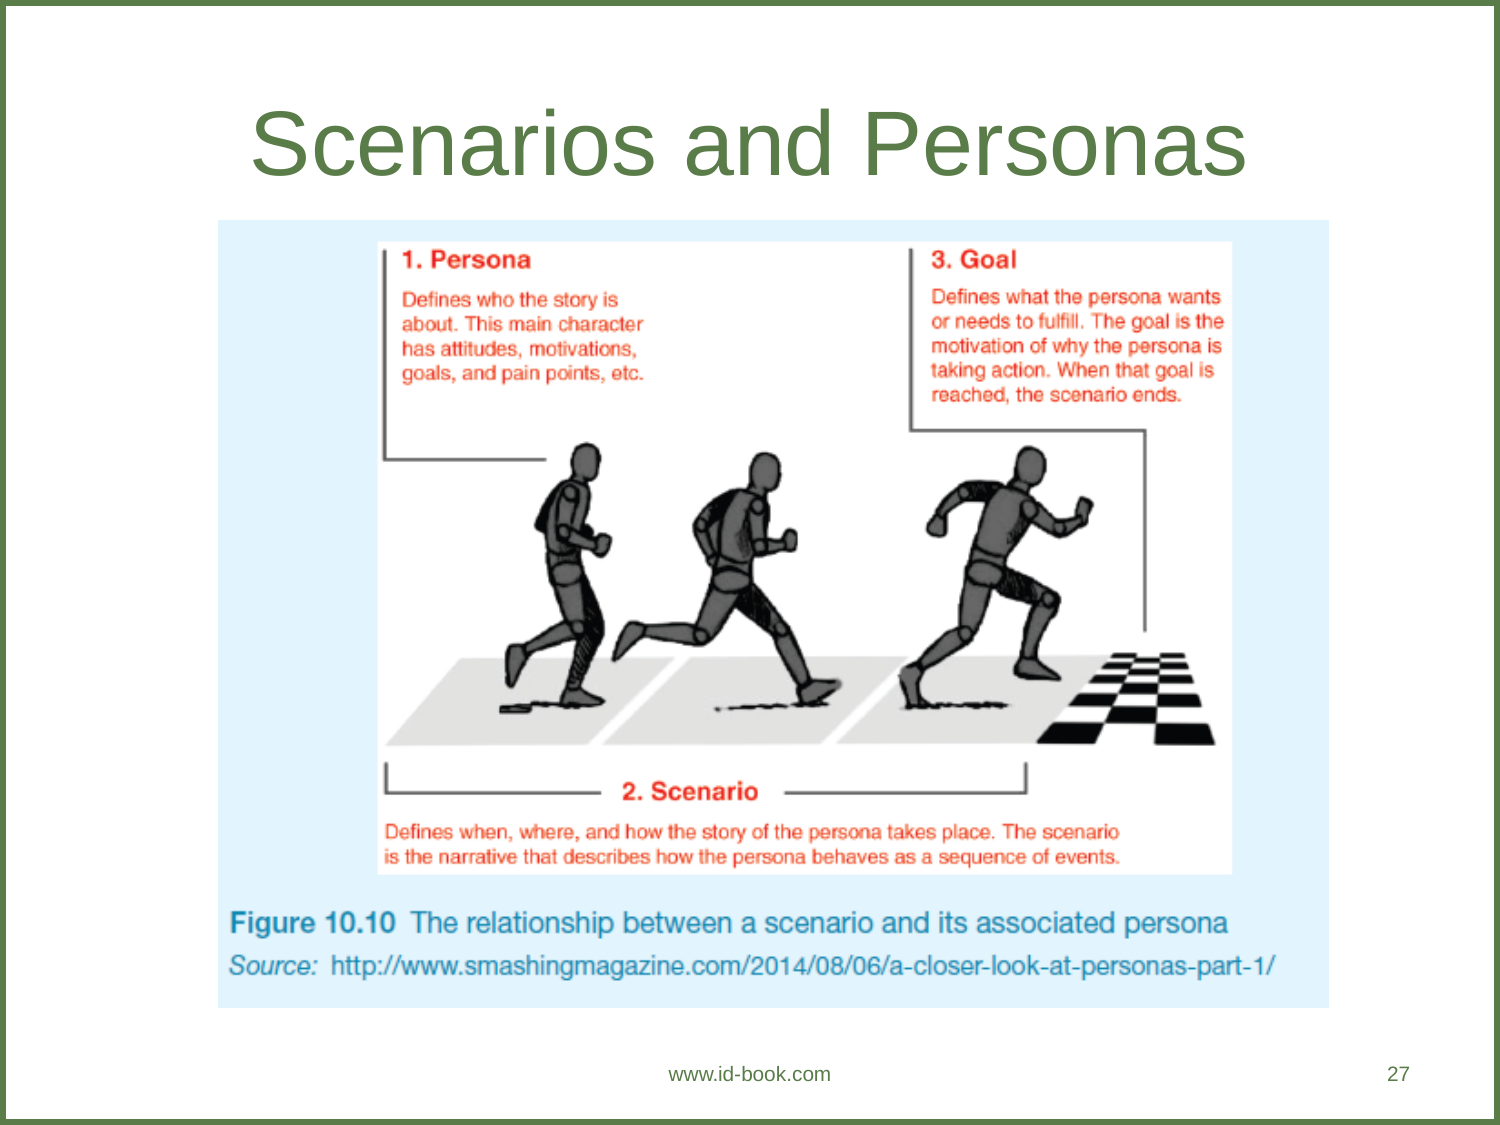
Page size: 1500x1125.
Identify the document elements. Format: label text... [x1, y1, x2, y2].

title Scenarios and Personas [75, 45, 1425, 233]
footer www.id-book.com [512, 1042, 988, 1103]
slide_number 27 [1074, 1042, 1425, 1103]
picture [218, 220, 1329, 1009]
